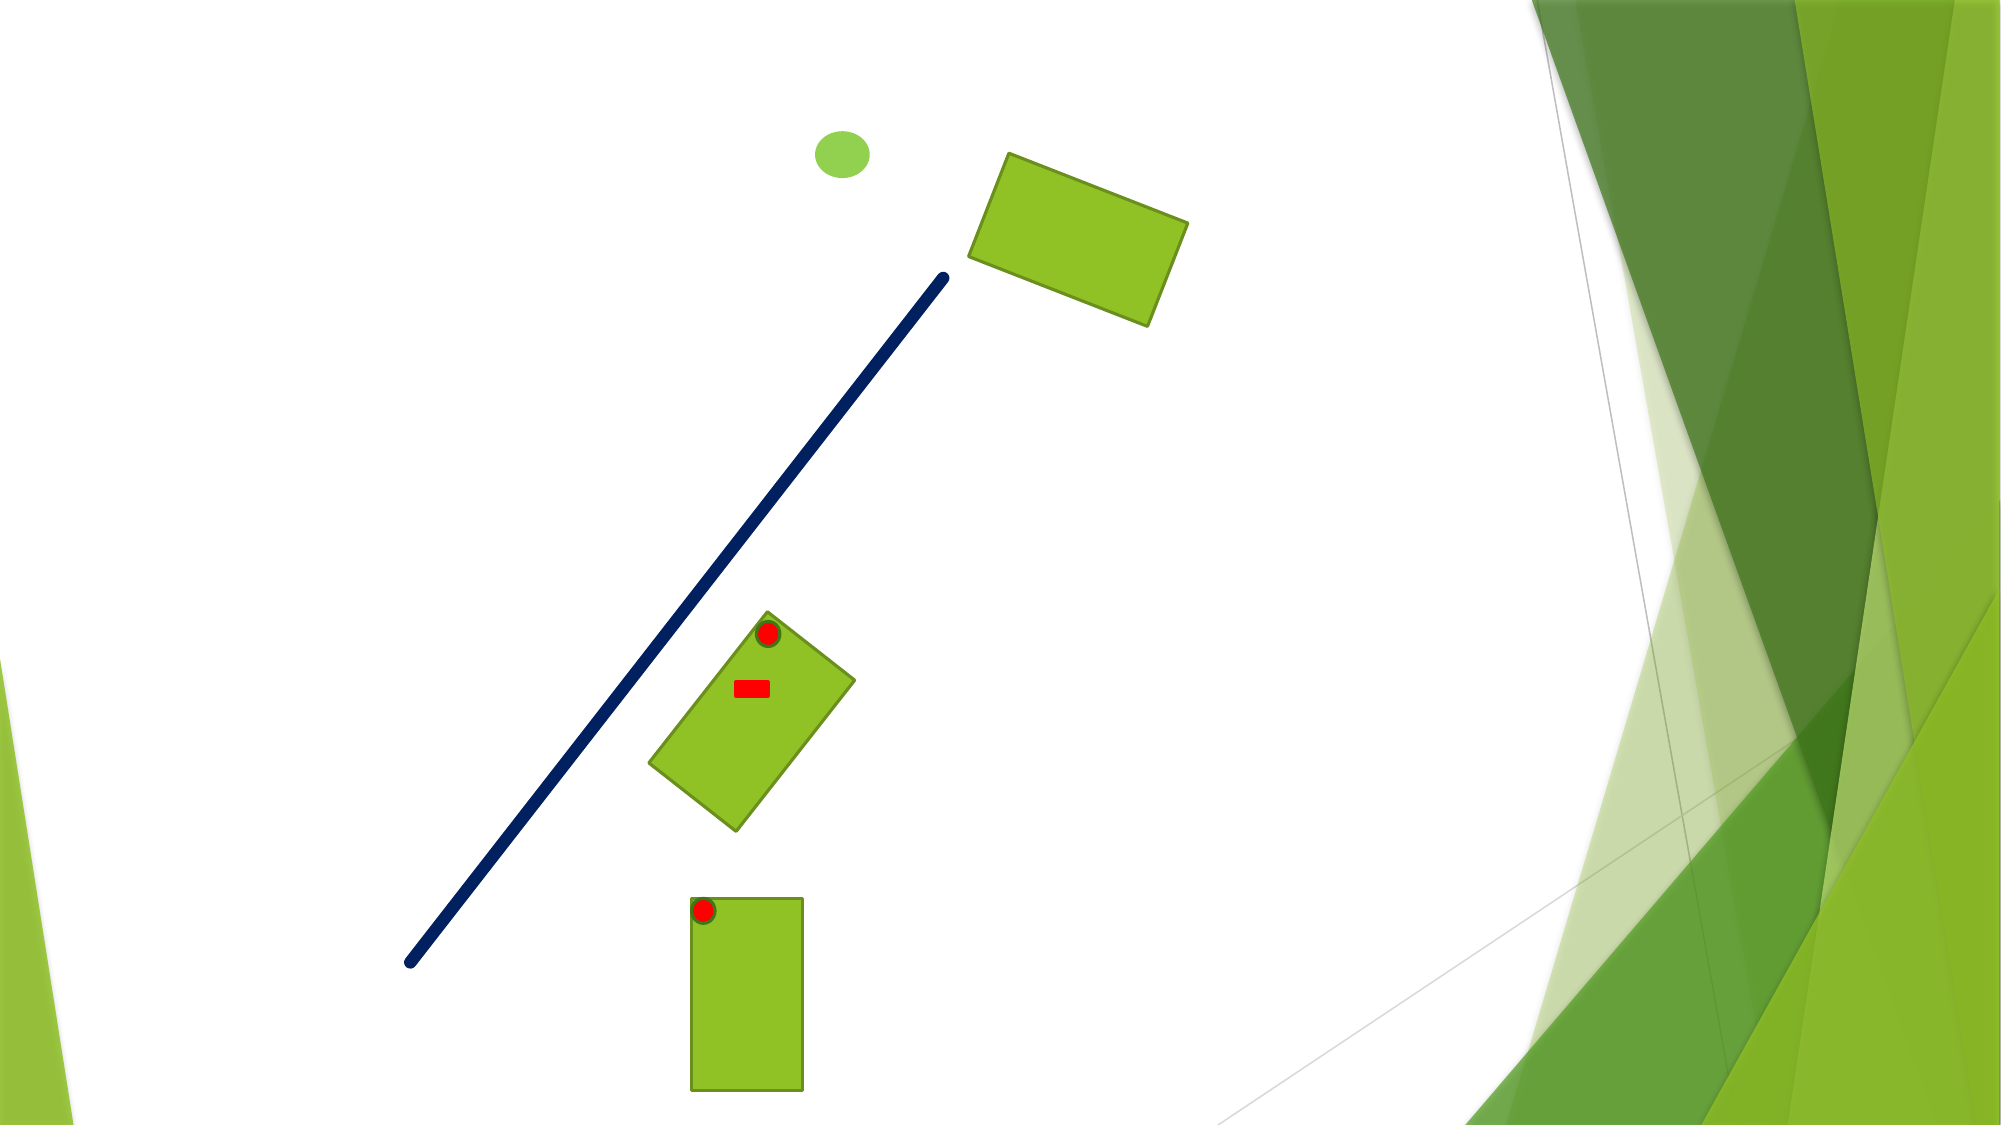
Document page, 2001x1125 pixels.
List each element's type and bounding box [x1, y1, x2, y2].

text_box [815, 131, 870, 179]
text_box [409, 277, 944, 963]
text_box [967, 151, 1190, 328]
text_box [690, 972, 804, 1092]
